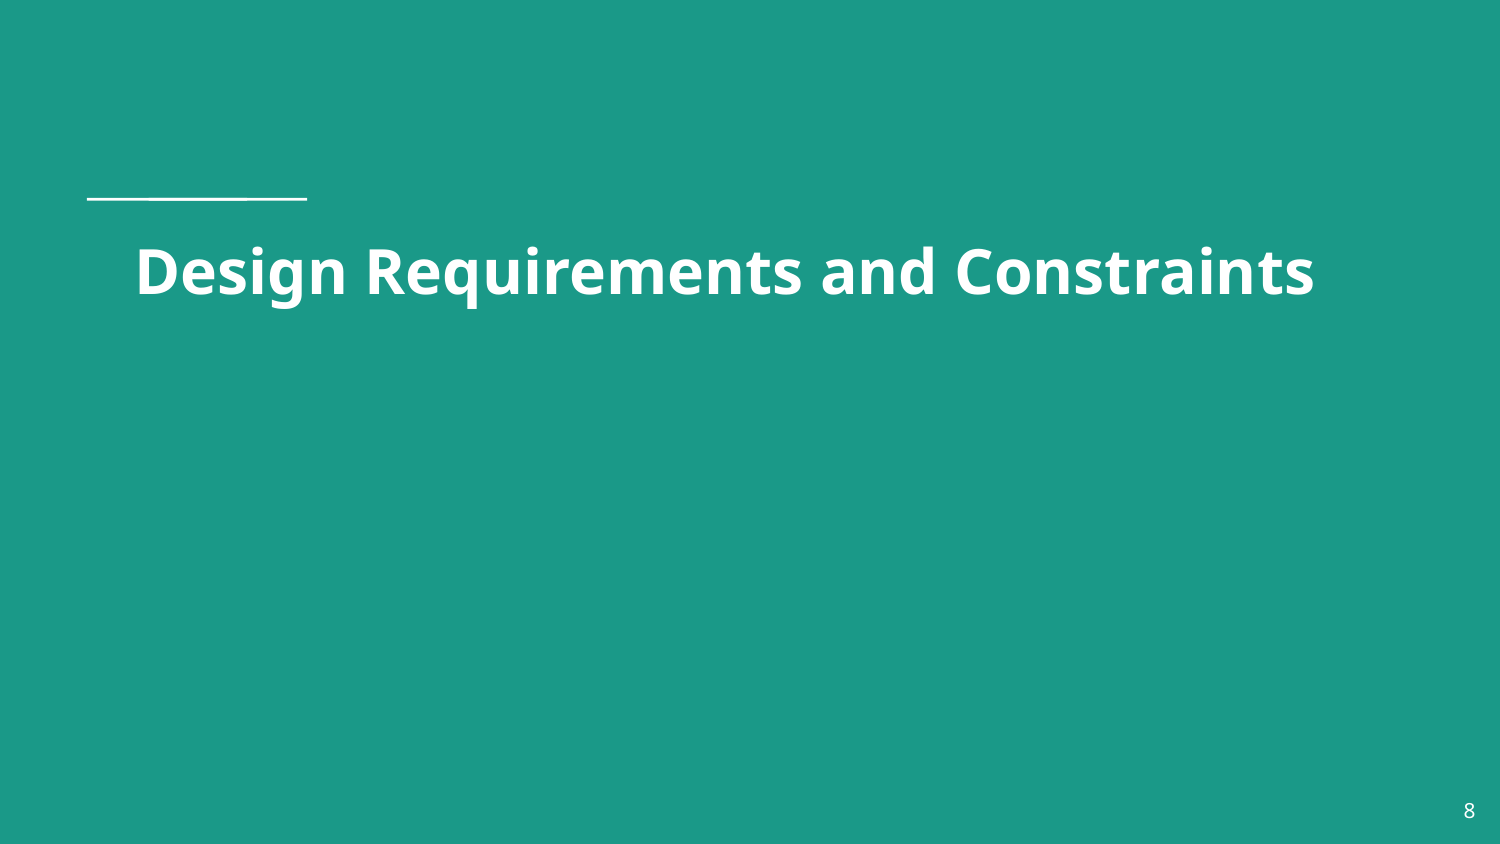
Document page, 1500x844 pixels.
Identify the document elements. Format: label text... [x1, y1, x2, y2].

title Design Requirements and Constraints [119, 216, 1381, 466]
slide_number ‹#› [1400, 779, 1491, 844]
